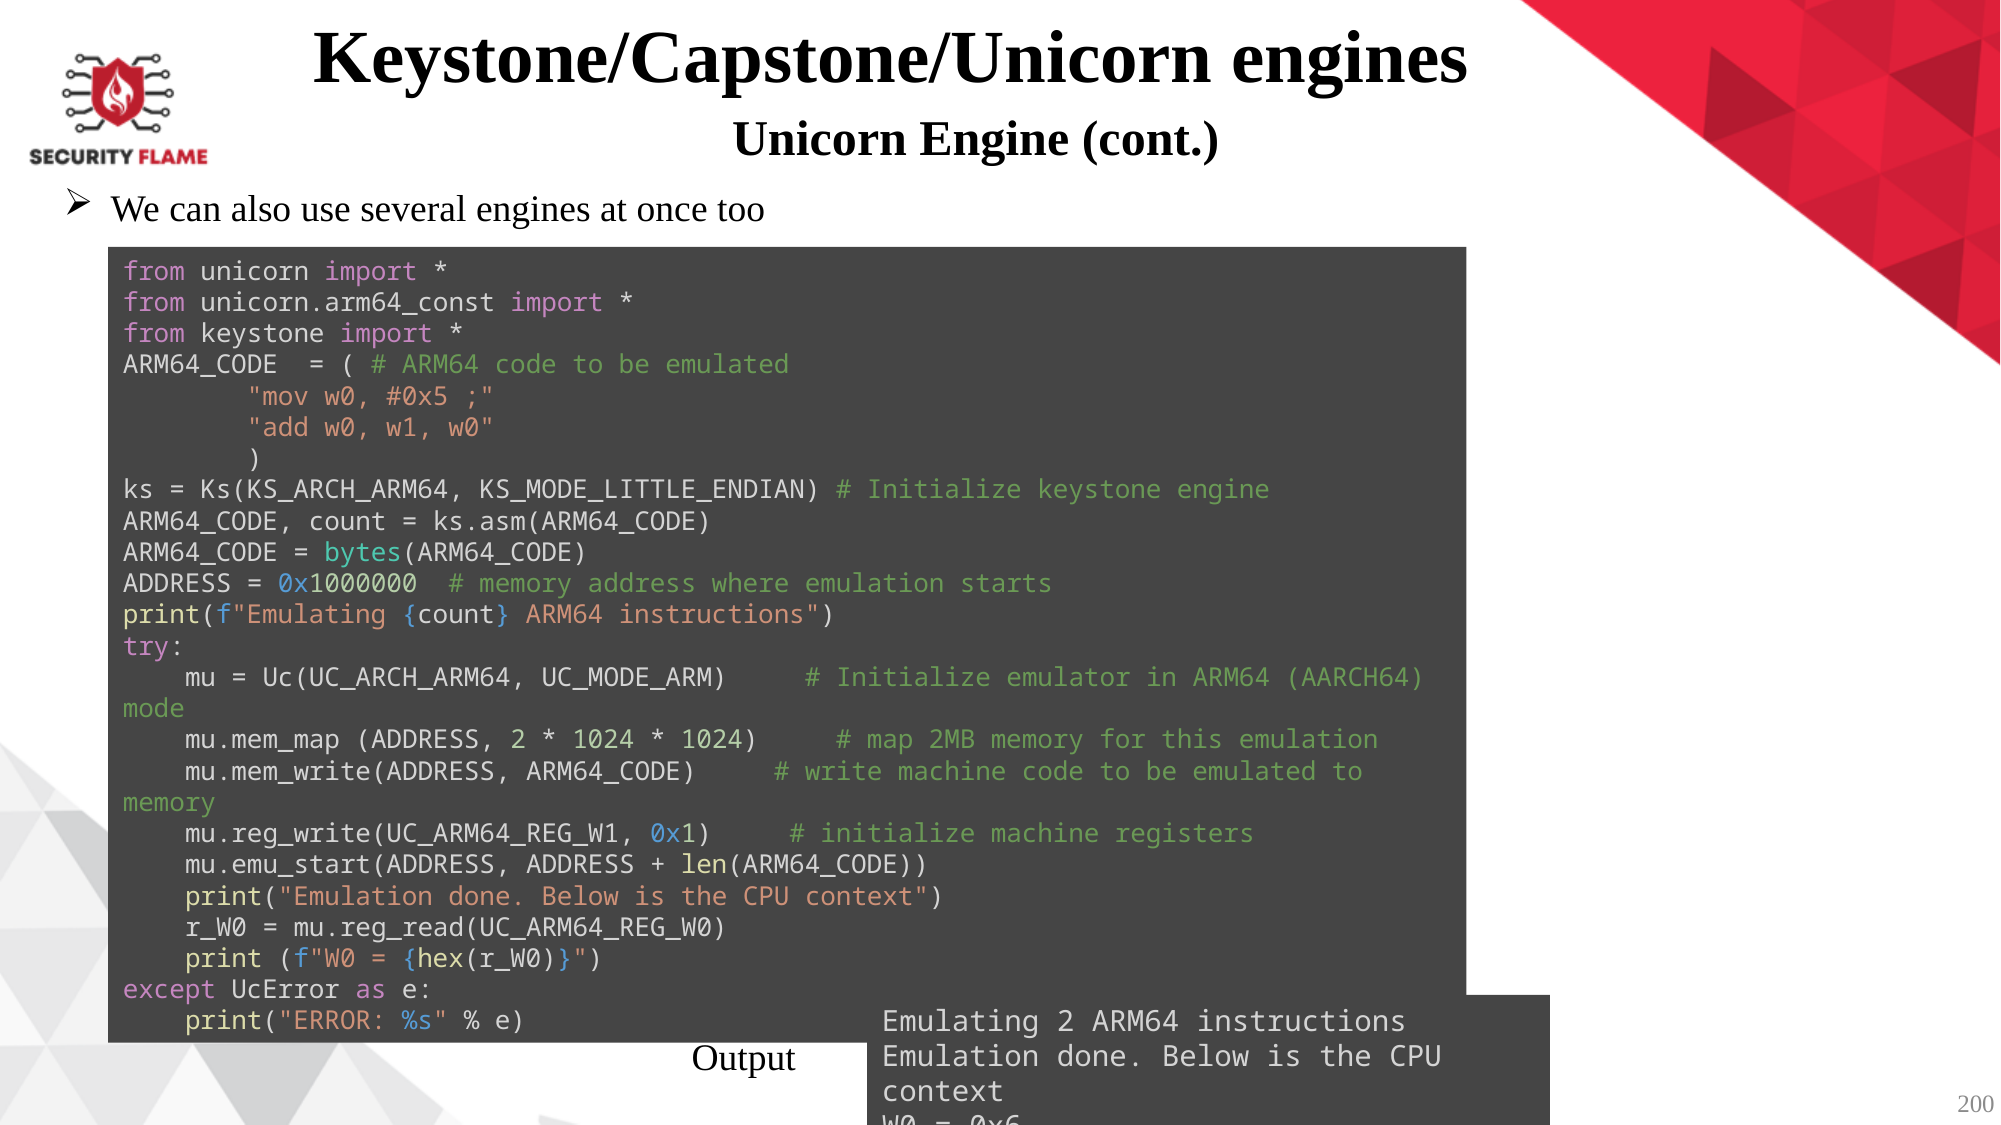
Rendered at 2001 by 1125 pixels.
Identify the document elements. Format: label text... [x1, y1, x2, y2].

text_box from unicorn import * from unicorn.arm64_const import * from keystone import * ARM64_CODE = ( # ARM64 code to be emulated "mov w0, #0x5 ;" "add w0, w1, w0" ) ks = Ks(KS_ARCH_ARM64, KS_MODE_LITTLE_ENDIAN) # Initialize keystone engine ARM64_CODE, count = ks.asm(ARM64_CODE) ARM64_CODE = bytes(ARM64_CODE) ADDRESS = 0x1000000 # memory address where emulation starts print(f"Emulating {count} ARM64 instructions") try: mu = Uc(UC_ARCH_ARM64, UC_MODE_ARM) # Initialize emulator in ARM64 (AARCH64) mode mu.mem_map (ADDRESS, 2 * 1024 * 1024) # map 2MB memory for this emulation mu.mem_write(ADDRESS, ARM64_CODE) # write machine code to be emulated to memory mu.reg_write(UC_ARM64_REG_W1, 0x1) # initialize machine registers mu.emu_start(ADDRESS, ADDRESS + len(ARM64_CODE)) print("Emulation done. Below is the CPU context") r_W0 = mu.reg_read(UC_ARM64_REG_W0) print (f"W0 = {hex(r_W0)}") except UcError as e: print("ERROR: %s" % e) [108, 246, 1467, 1043]
text_box Output [676, 1025, 847, 1085]
slide_number 200 [1908, 1072, 2000, 1125]
text_box We can also use several engines at once too [49, 176, 1728, 237]
text_box Keystone/Capstone/Unicorn engines [298, 0, 1550, 105]
text_box Unicorn Engine (cont.) [717, 97, 1255, 173]
text_box Emulating 2 ARM64 instructions Emulation done. Below is the CPU context W0 = 0x6 [867, 994, 1550, 1125]
picture [0, 0, 2001, 1125]
